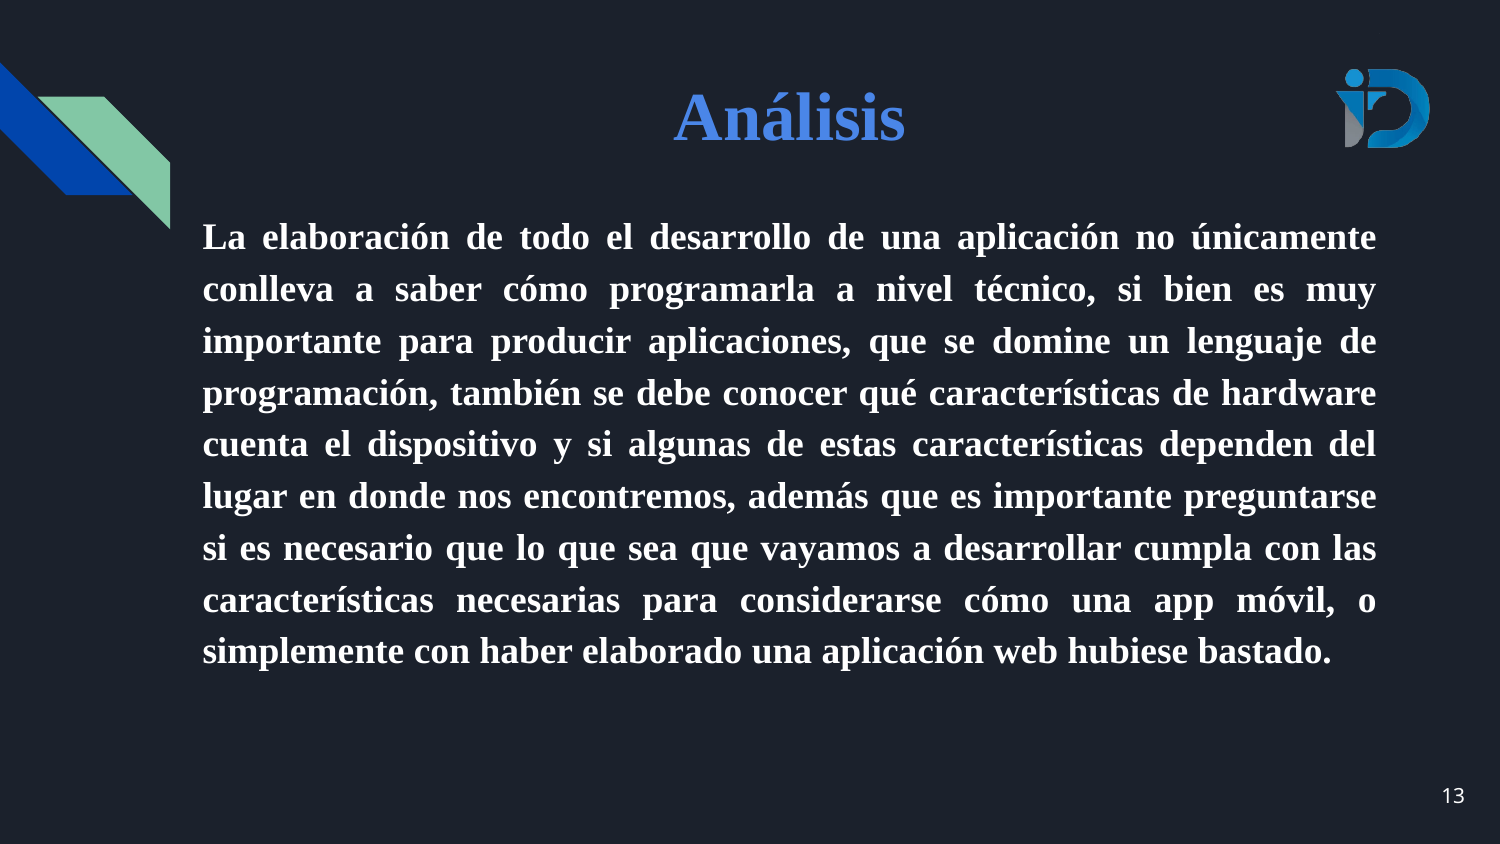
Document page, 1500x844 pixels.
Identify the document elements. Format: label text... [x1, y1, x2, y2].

title Análisis [212, 64, 1307, 190]
picture [1309, 32, 1458, 184]
slide_number ‹#› [1389, 764, 1480, 830]
list La elaboración de todo el desarrollo de una aplicación no únicamente conlleva a saber cómo programarla a nivel técnico, si bien es muy importante para producir aplicaciones, que se domine un lenguaje de programación, también se debe conocer qué características de hardware cuenta el dispositivo y si algunas de estas características dependen del lugar en donde nos encontremos, además que es importante preguntarse si es necesario que lo que sea que vayamos a desarrollar cumpla con las características necesarias para considerarse cómo una app móvil, o simplemente con haber elaborado una aplicación web hubiese bastado. [187, 190, 1393, 765]
